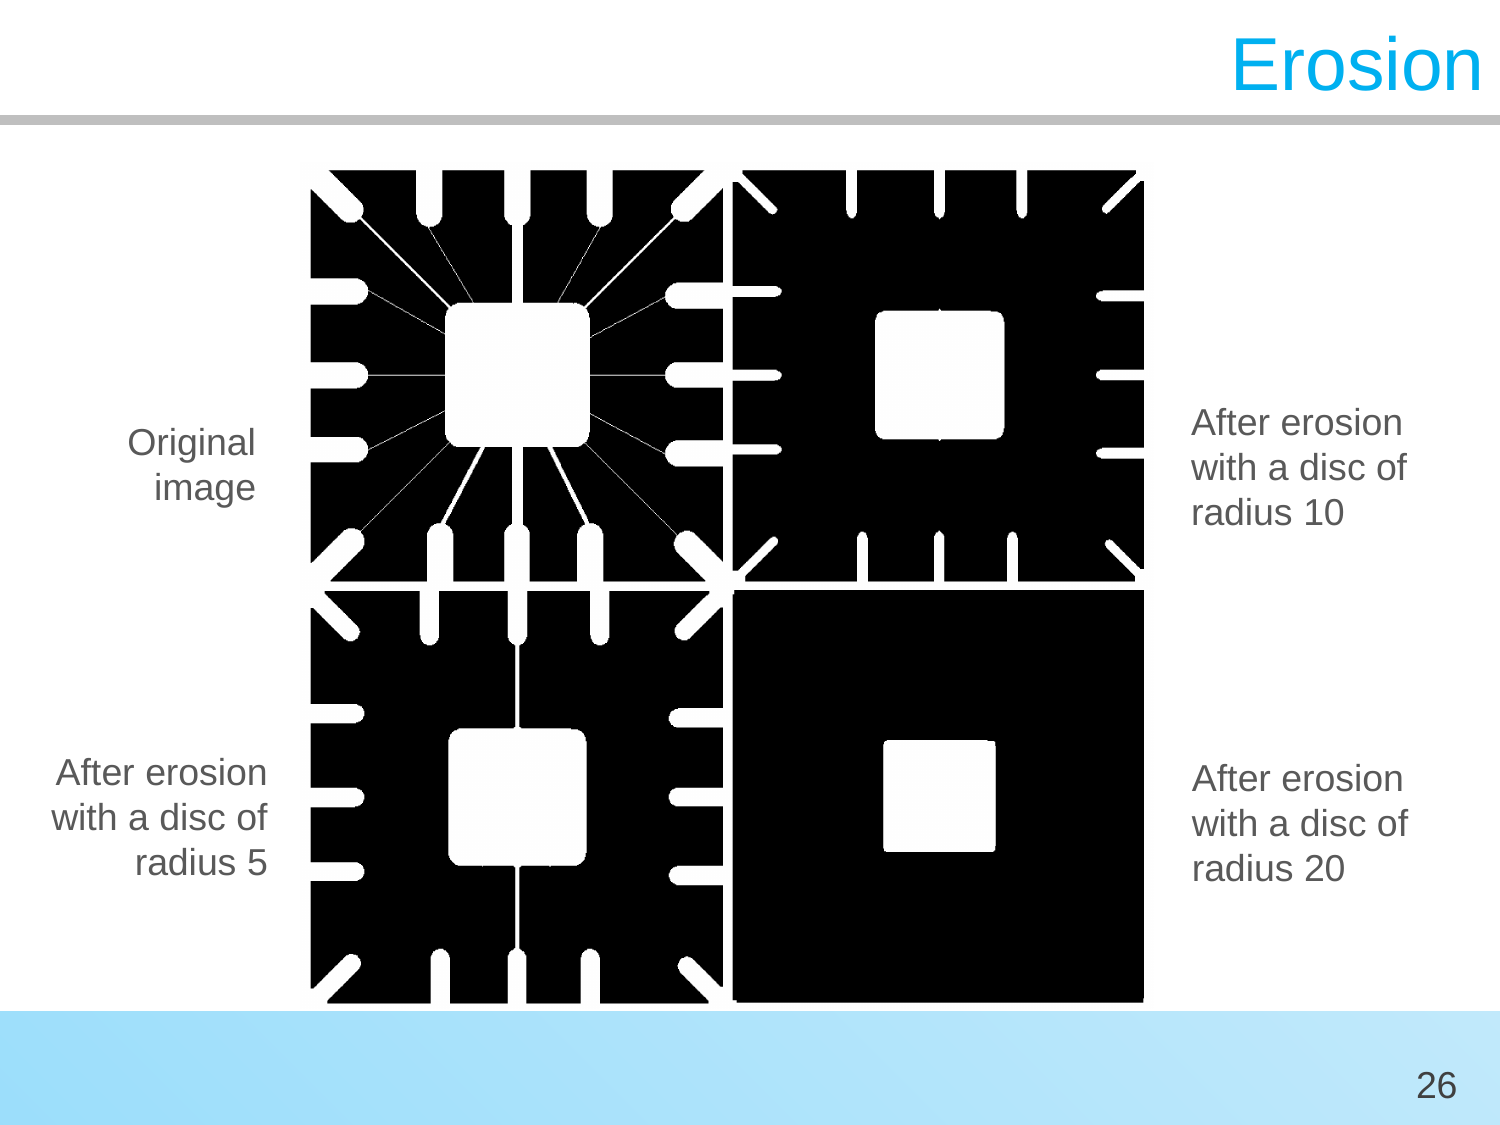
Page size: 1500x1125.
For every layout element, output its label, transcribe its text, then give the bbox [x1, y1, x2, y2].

text_box After erosion with a disc of radius 5 [31, 740, 283, 891]
title Erosion [0, 0, 1500, 122]
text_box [300, 162, 1154, 1009]
text_box After erosion with a disc of radius 20 [1177, 746, 1429, 897]
text_box After erosion with a disc of radius 10 [1176, 390, 1428, 541]
text_box Original image [54, 410, 271, 516]
